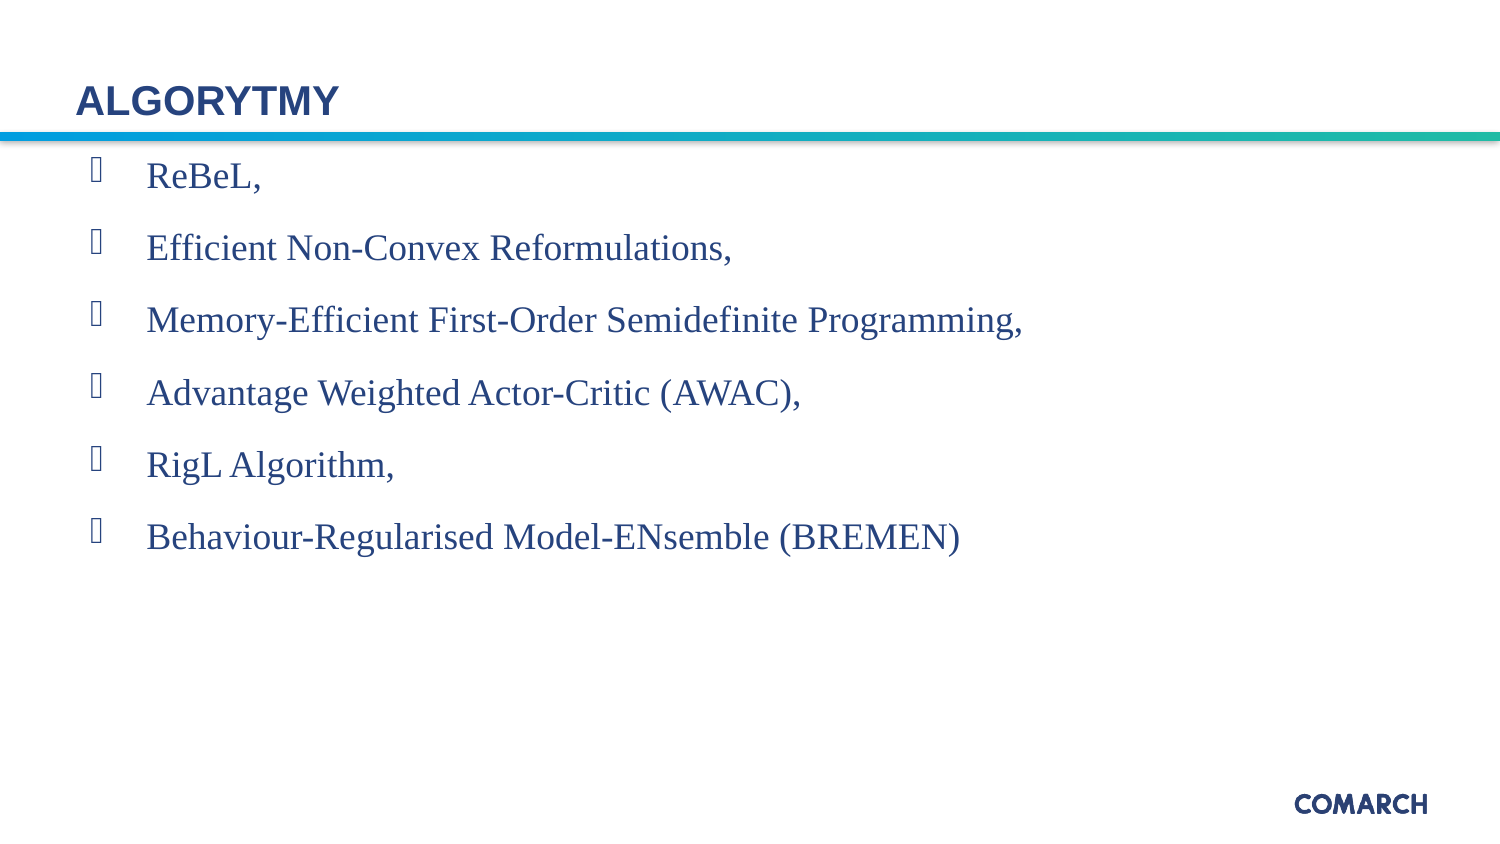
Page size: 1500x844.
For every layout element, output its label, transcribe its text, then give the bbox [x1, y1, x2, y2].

list ALGORYTMY [75, 17, 1427, 132]
picture [1294, 793, 1427, 814]
list ReBeL, Efficient Non-Convex Reformulations, Memory-Efficient First-Order Semidefinite Programming, Advantage Weighted Actor-Critic (AWAC), RigL Algorithm, Behaviour-Regularised Model-ENsemble (BREMEN) [75, 140, 1427, 782]
